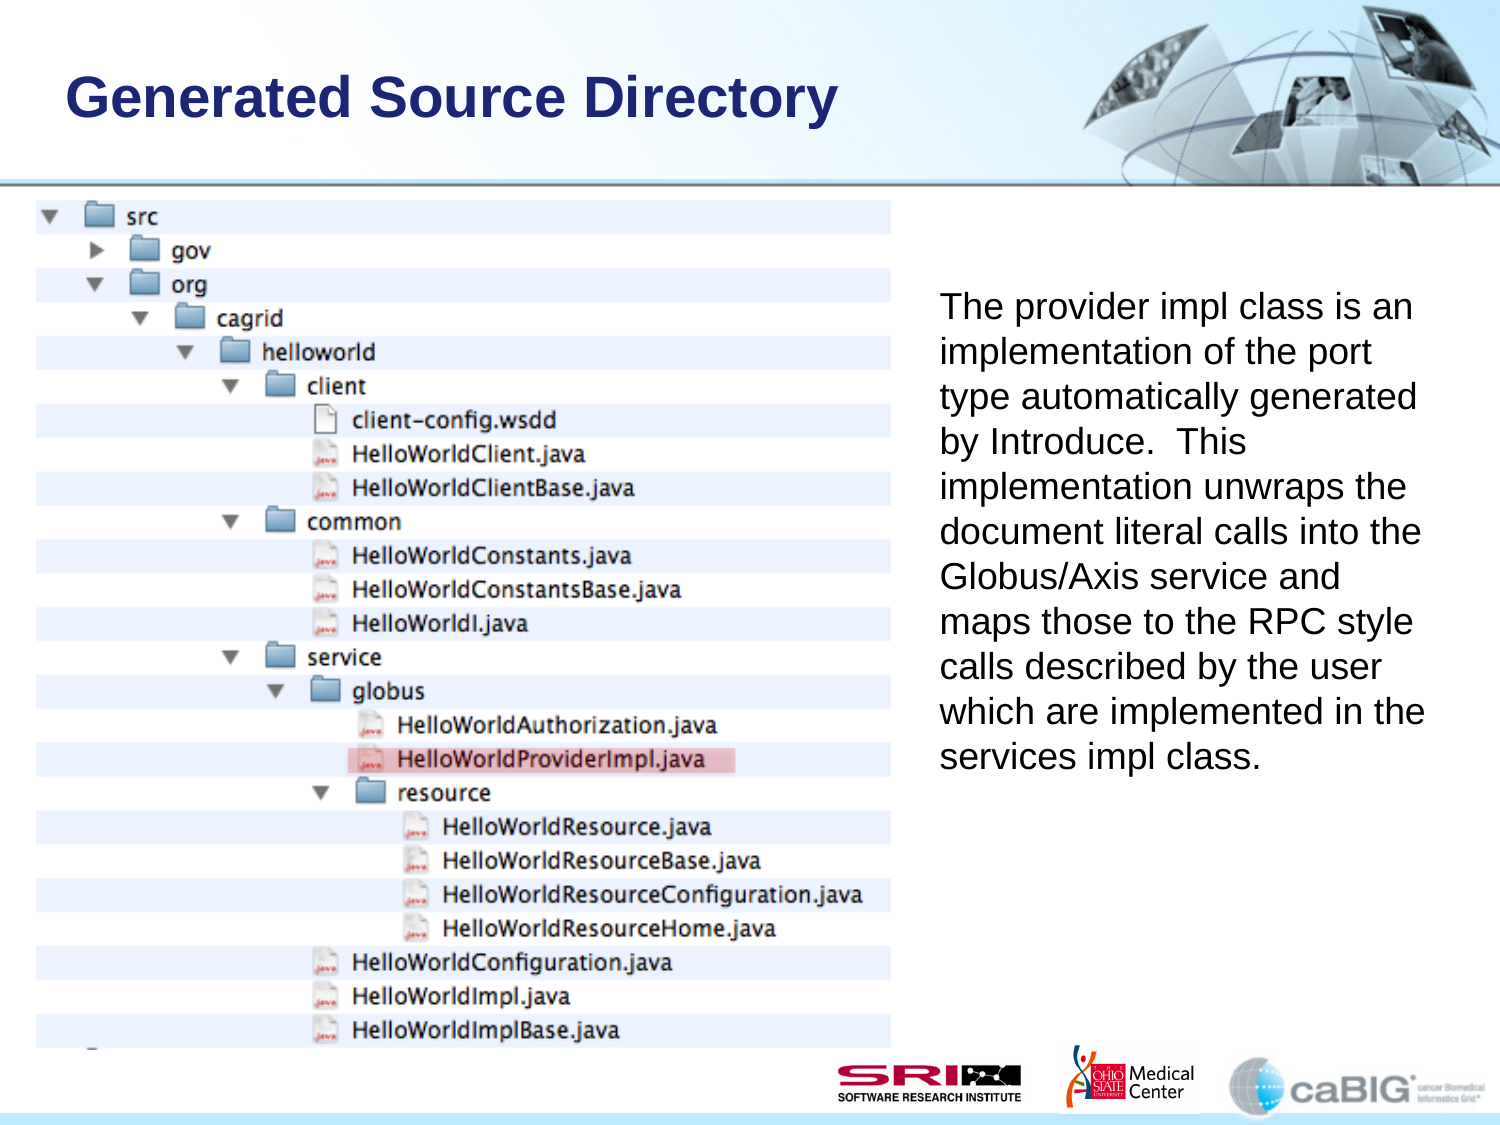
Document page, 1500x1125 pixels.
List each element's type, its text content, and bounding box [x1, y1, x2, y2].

picture [0, 0, 1500, 1125]
title Generated Source Directory [49, 0, 1176, 188]
text_box The provider impl class is an implementation of the port type automatically generated by Introduce. This implementation unwraps the document literal calls into the Globus/Axis service and maps those to the RPC style calls described by the user which are implemented in the services impl class. [1193, 274, 1450, 785]
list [0, 199, 1190, 1051]
